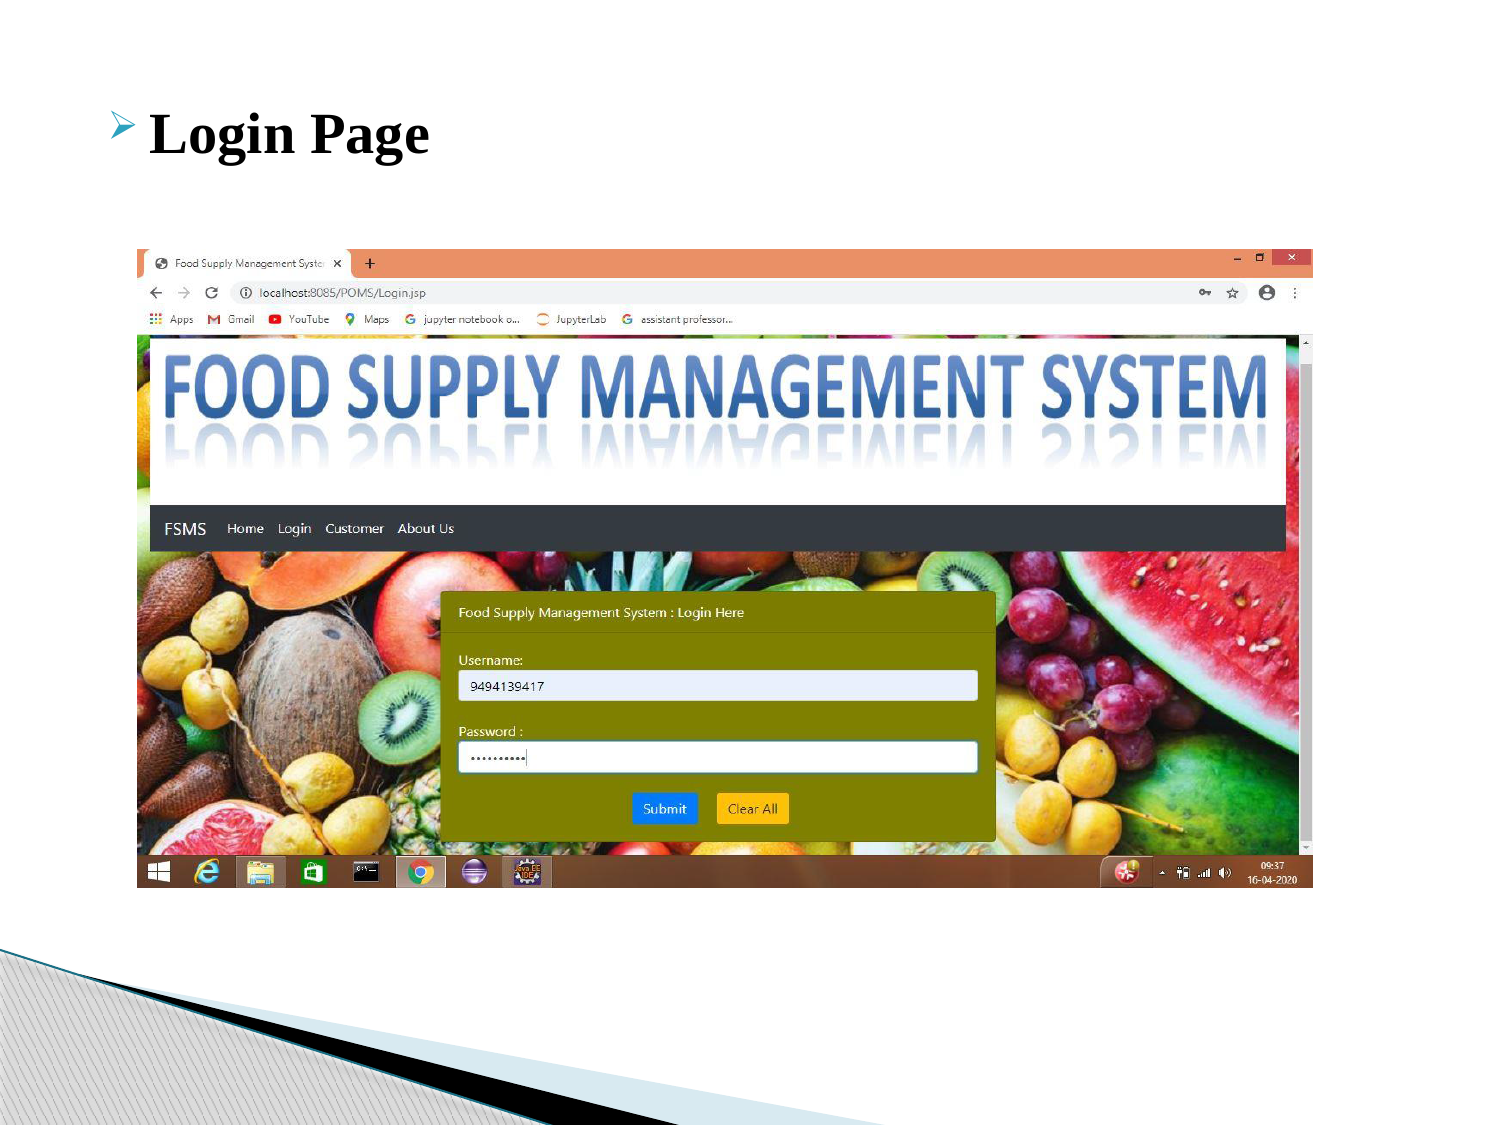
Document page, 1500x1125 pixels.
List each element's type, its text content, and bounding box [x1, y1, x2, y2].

list Login Page [75, 87, 1425, 986]
picture [137, 249, 1313, 888]
